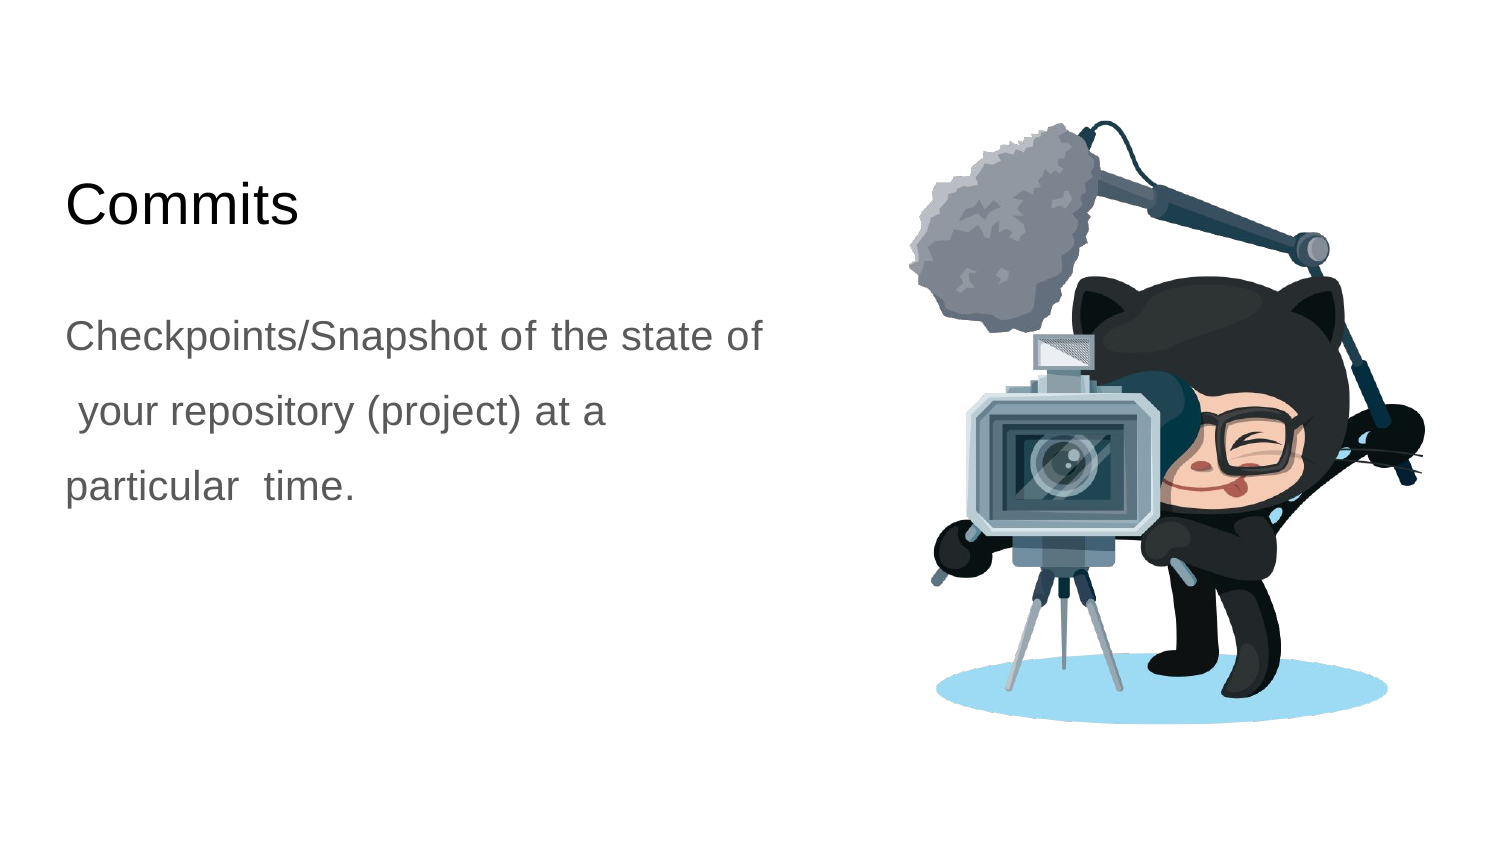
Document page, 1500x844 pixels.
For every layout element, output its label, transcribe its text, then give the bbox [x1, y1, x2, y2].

text_box Commits [63, 164, 304, 237]
text_box [904, 112, 1429, 733]
text_box Checkpoints/Snapshot of the state of your repository (project) at a particular time. [63, 282, 776, 510]
